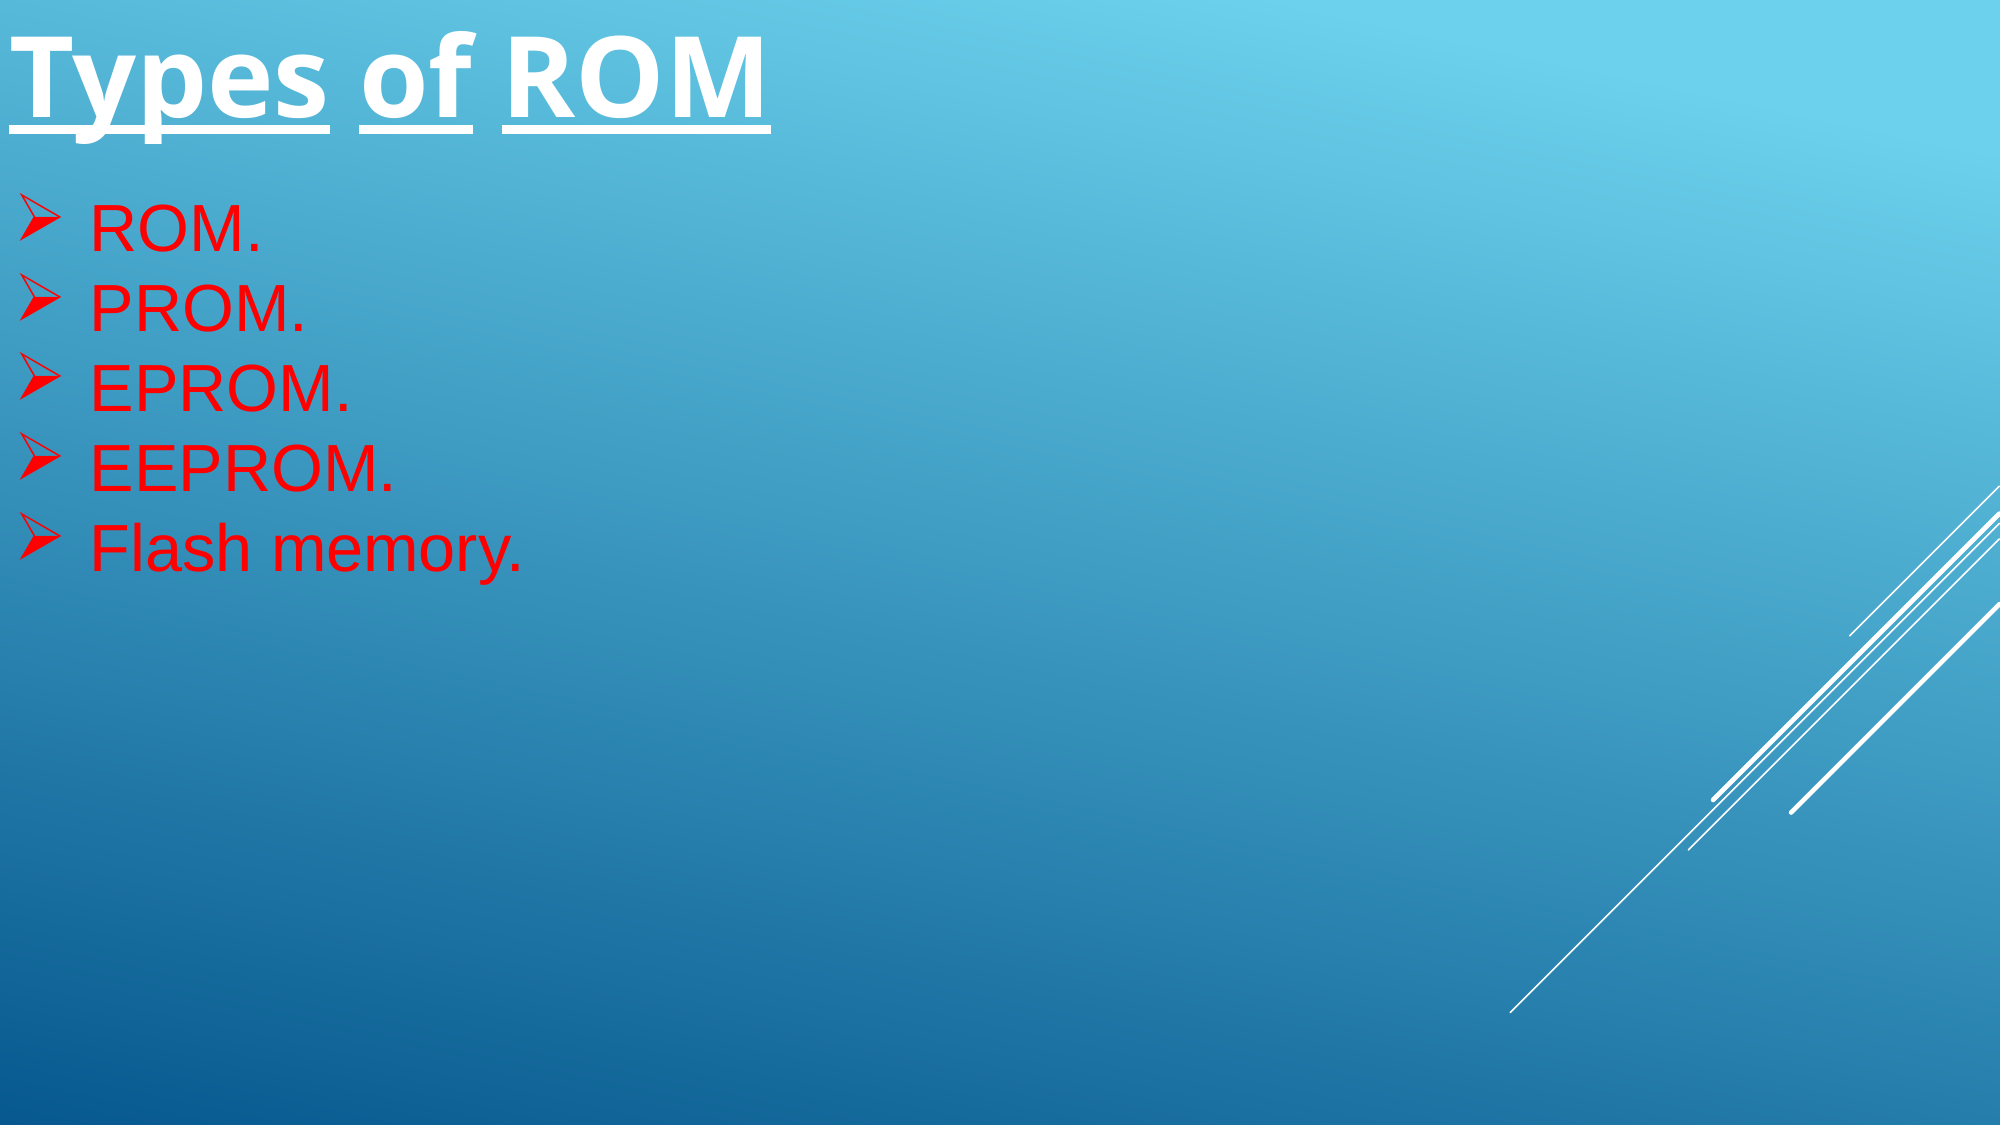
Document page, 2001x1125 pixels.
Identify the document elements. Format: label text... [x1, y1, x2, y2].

text_box Types of ROM [0, 0, 787, 147]
text_box ROM. PROM. EPROM. EEPROM. Flash memory. [0, 177, 1353, 593]
